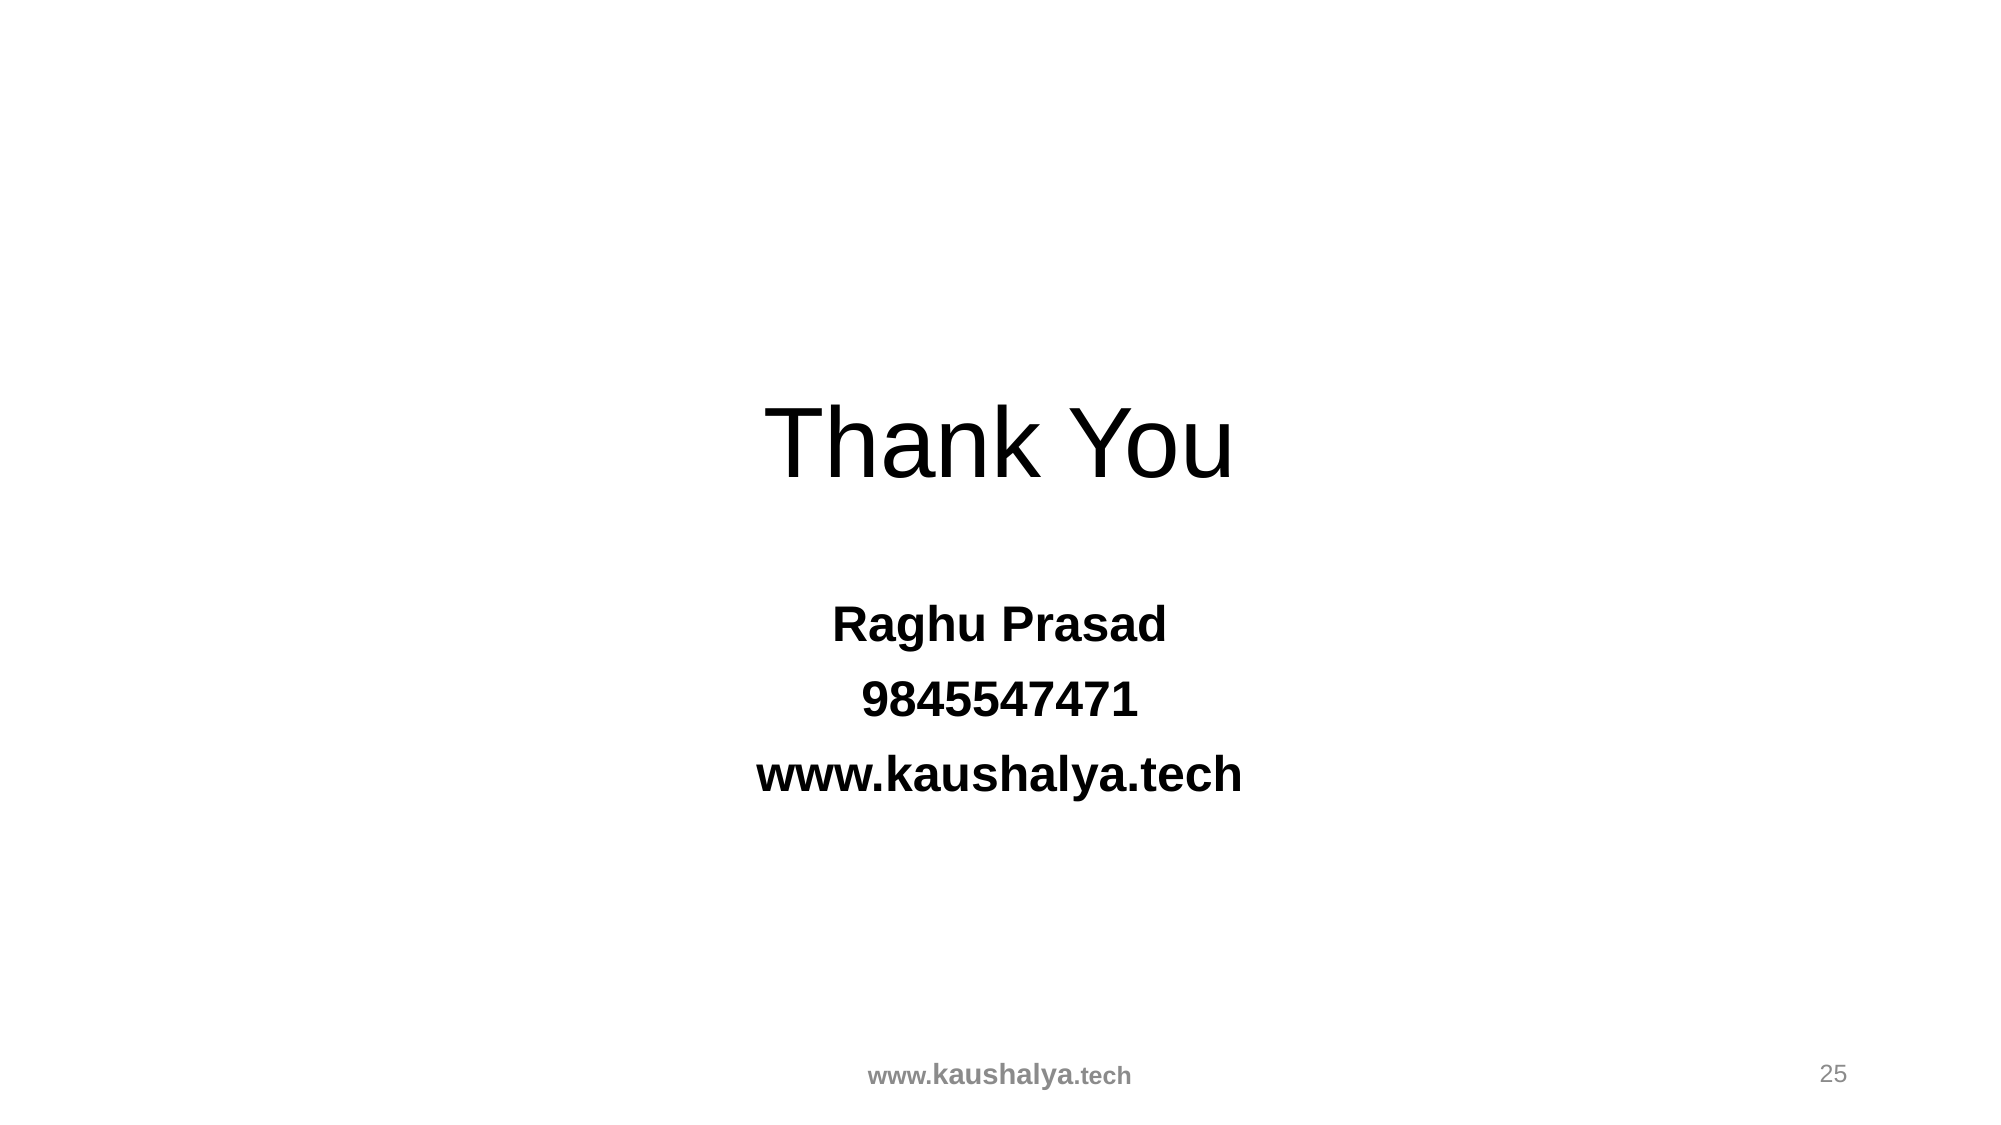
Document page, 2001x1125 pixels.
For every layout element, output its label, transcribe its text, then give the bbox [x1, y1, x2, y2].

subtitle Raghu Prasad 9845547471 www.kaushalya.tech [249, 590, 1750, 1043]
slide_number 25 [1412, 1042, 1863, 1103]
footer www.kaushalya.tech [662, 1042, 1338, 1103]
title Thank You [249, 353, 1750, 507]
